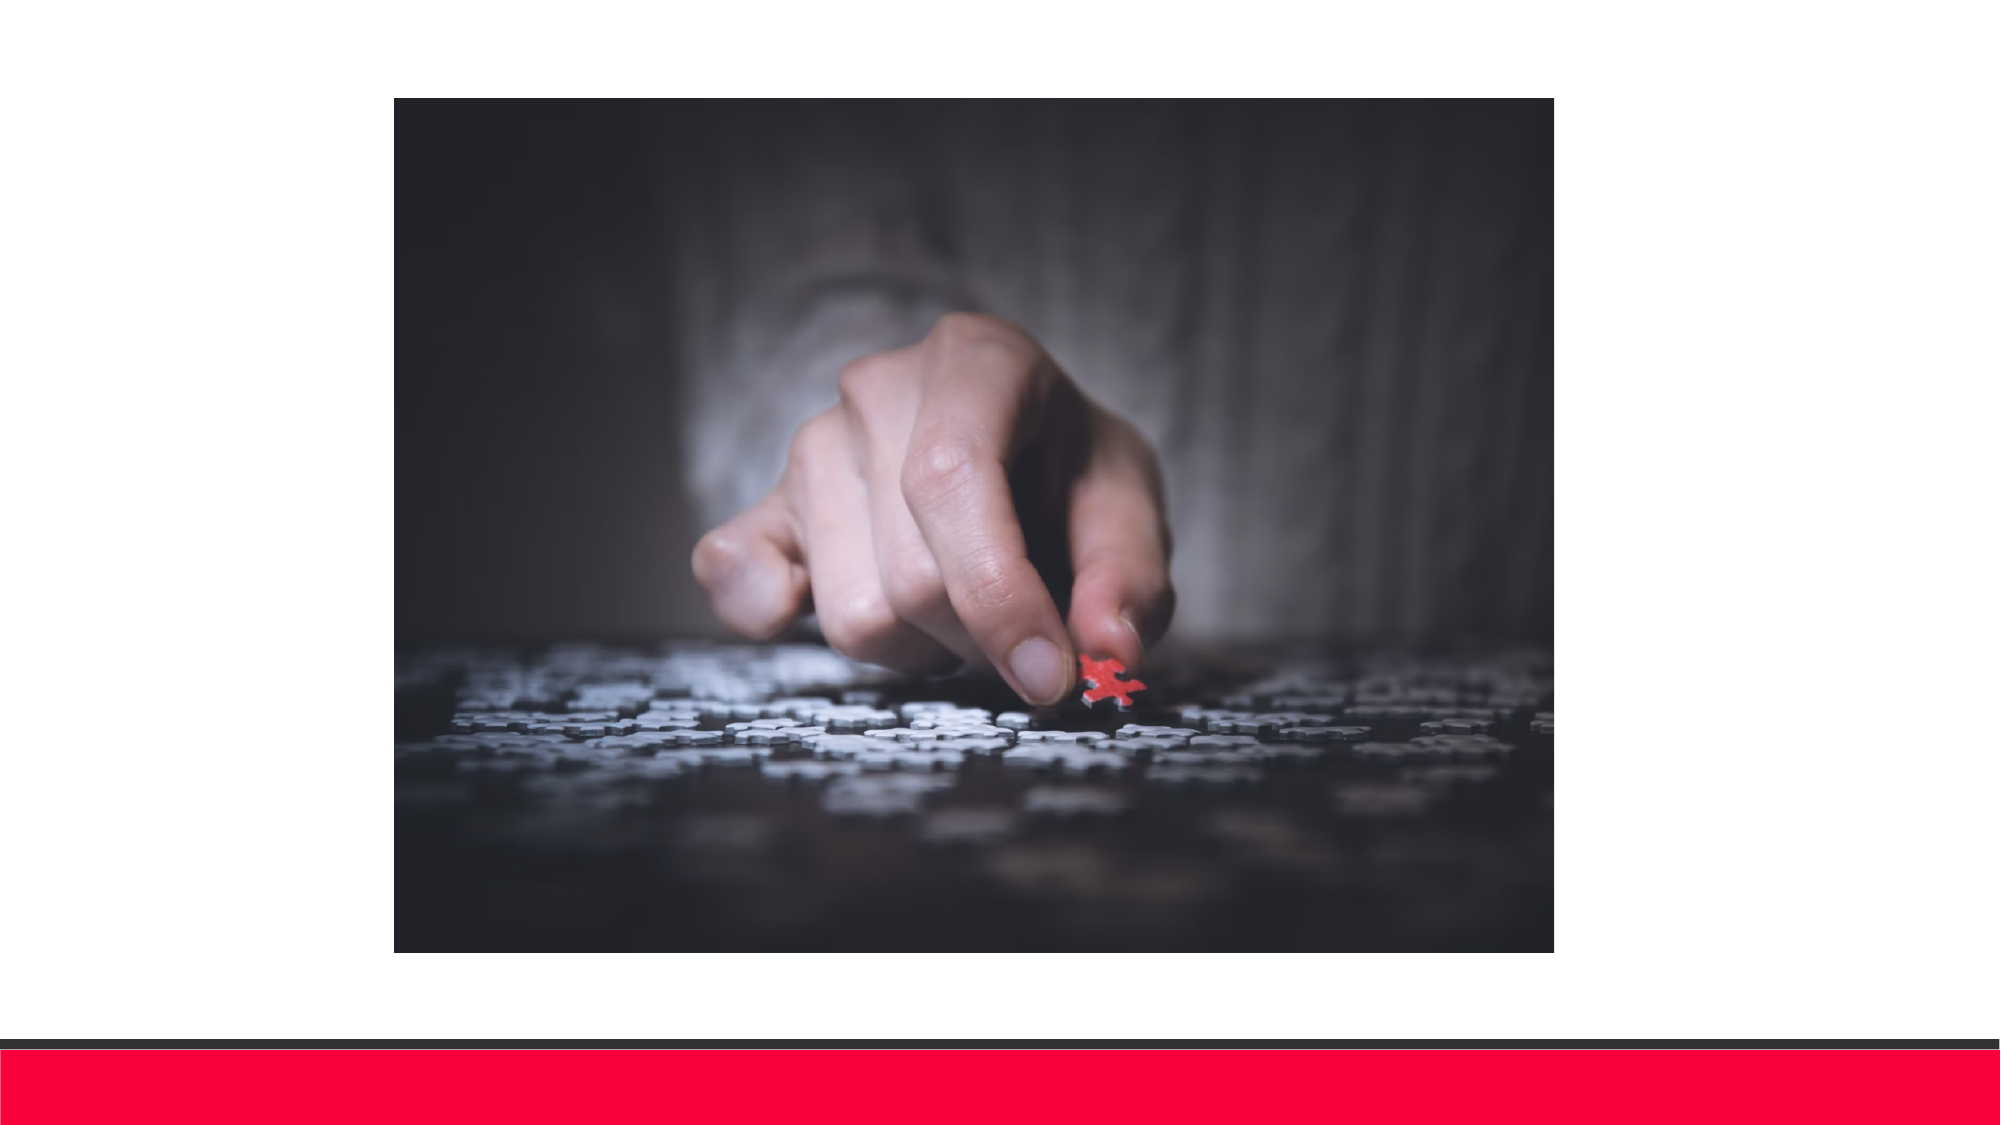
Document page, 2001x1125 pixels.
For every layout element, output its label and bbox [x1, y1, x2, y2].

picture [364, 97, 1555, 953]
